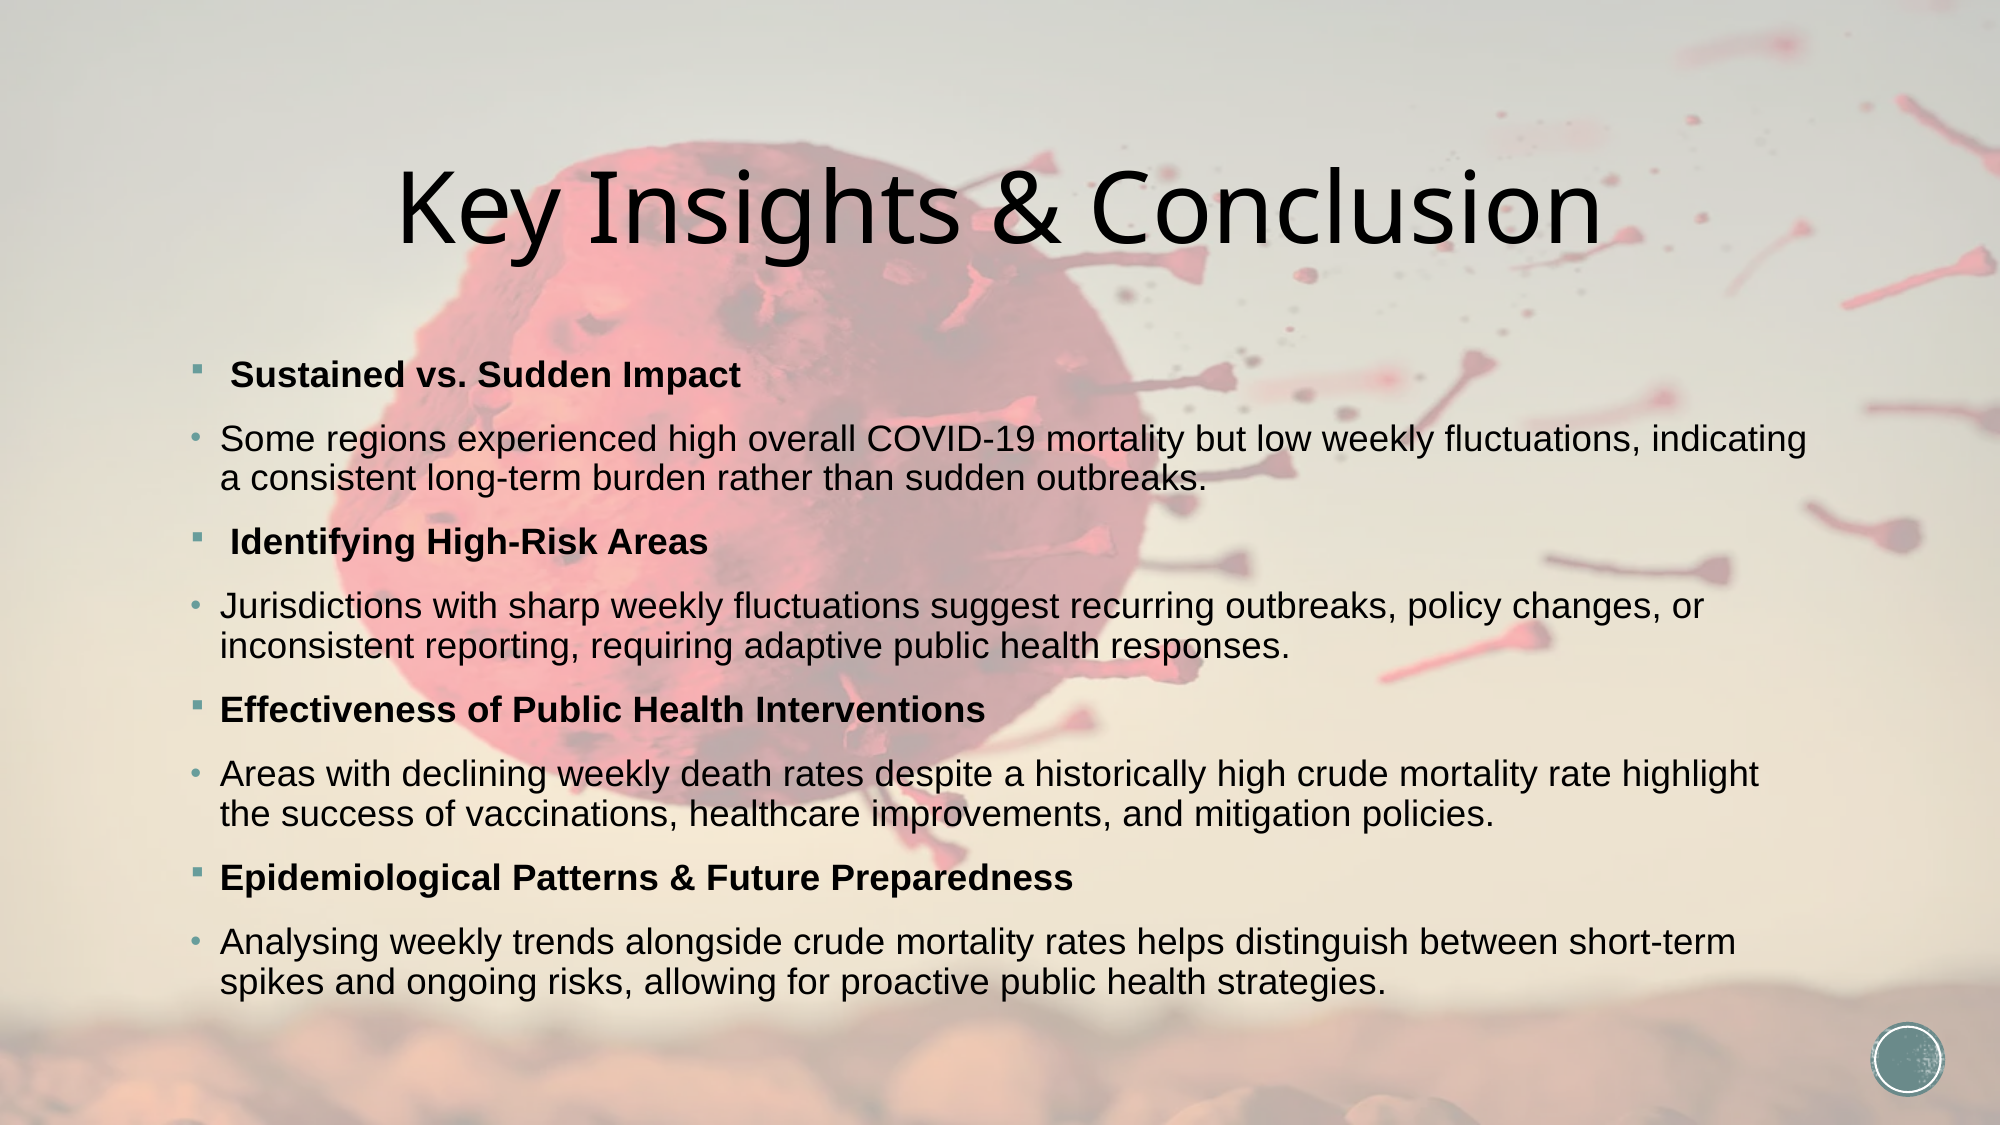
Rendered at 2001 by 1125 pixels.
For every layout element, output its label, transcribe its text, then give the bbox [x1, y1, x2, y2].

title Key Insights & Conclusion [175, 79, 1826, 344]
list Sustained vs. Sudden Impact Some regions experienced high overall COVID-19 mortality but low weekly fluctuations, indicating a consistent long-term burden rather than sudden outbreaks. Identifying High-Risk Areas Jurisdictions with sharp weekly fluctuations suggest recurring outbreaks, policy changes, or inconsistent reporting, requiring adaptive public health responses. Effectiveness of Public Health Interventions Areas with declining weekly death rates despite a historically high crude mortality rate highlight the success of vaccinations, healthcare improvements, and mitigation policies. Epidemiological Patterns & Future Preparedness Analysing weekly trends alongside crude mortality rates helps distinguish between short-term spikes and ongoing risks, allowing for proactive public health strategies. [175, 348, 1826, 1013]
